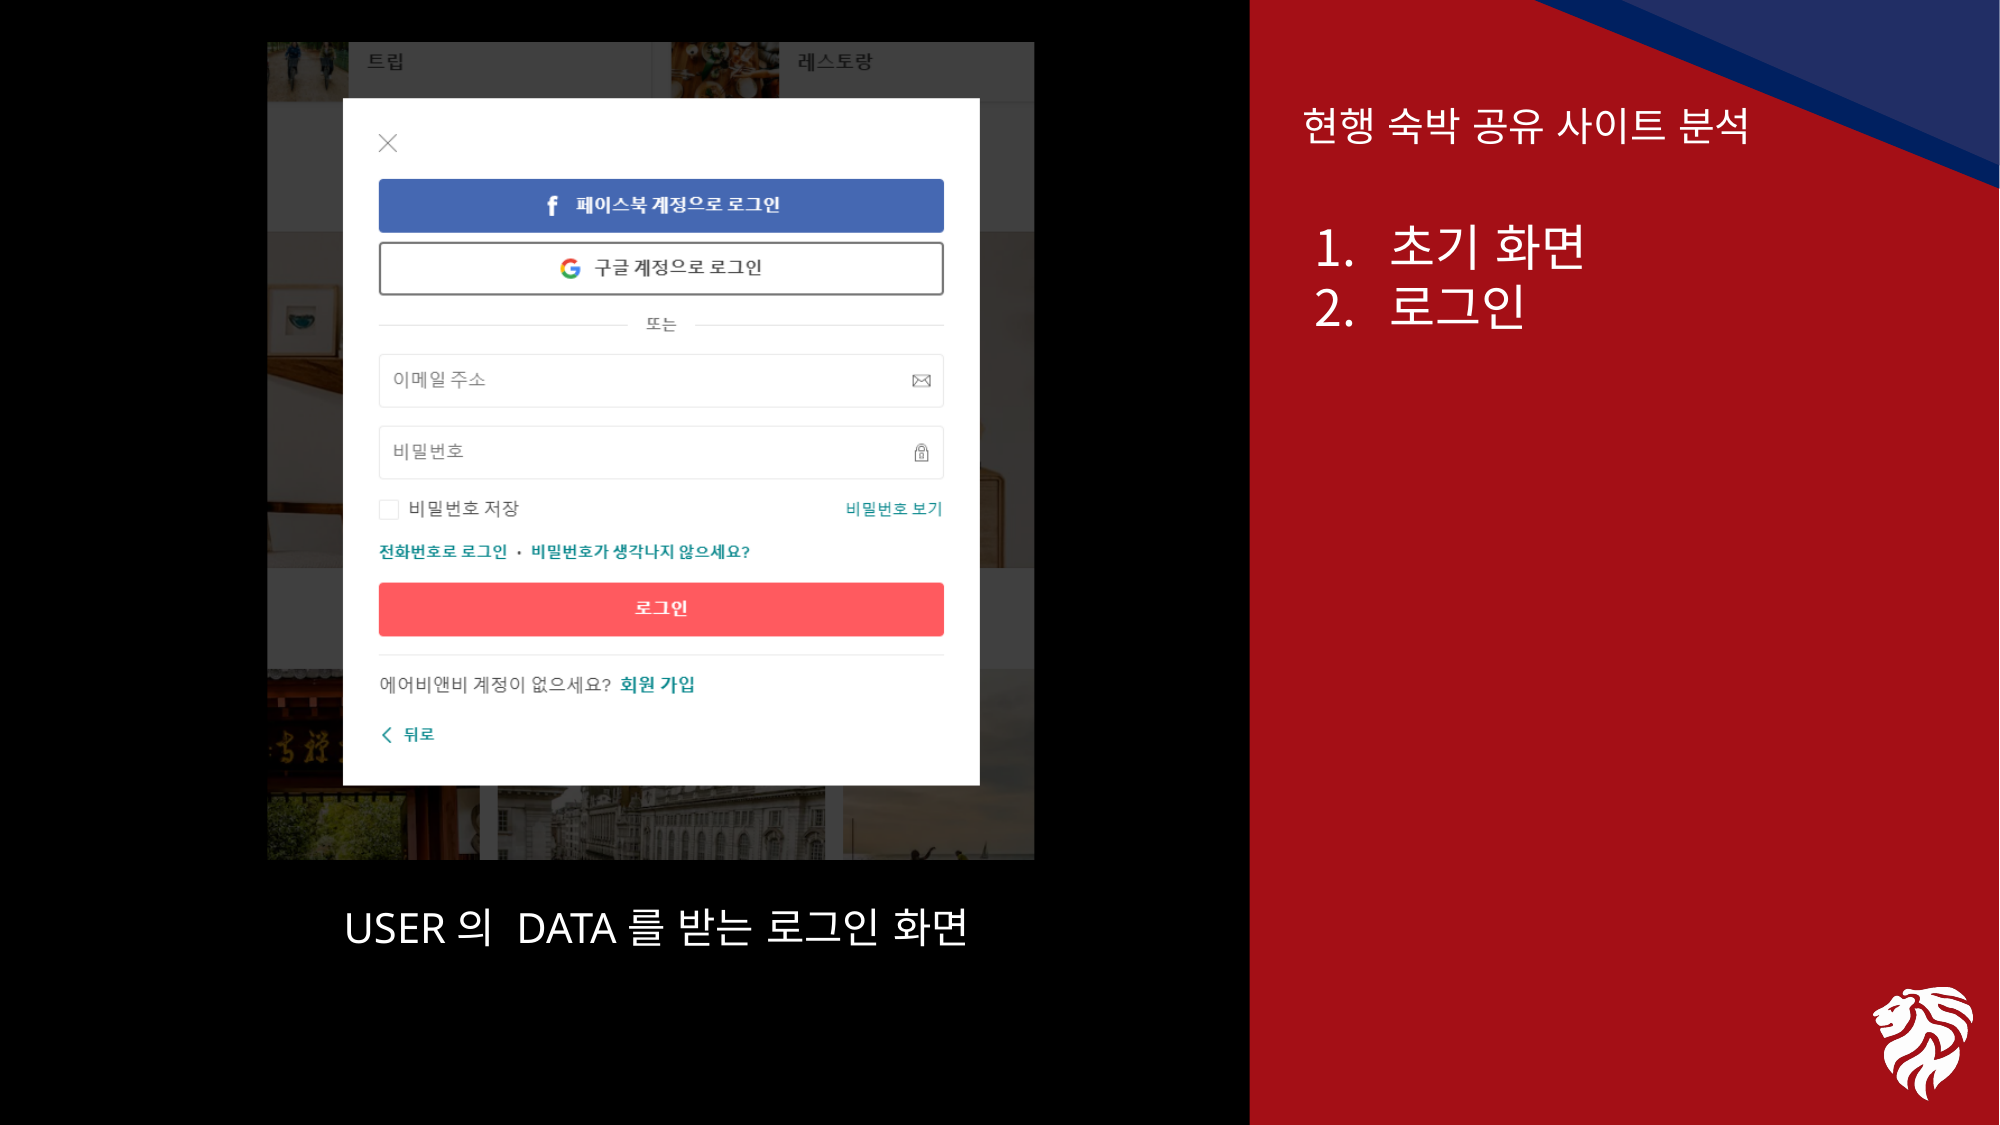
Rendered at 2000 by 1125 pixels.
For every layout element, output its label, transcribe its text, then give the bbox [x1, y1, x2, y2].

list USER의 DATA를 받는 로그인 화면 [323, 897, 1025, 984]
text_box 초기 화면 로그인 [1153, 208, 1749, 404]
text_box 현행 숙박 공유 사이트 분석 [1282, 101, 1981, 208]
picture [267, 42, 1035, 861]
picture [1873, 987, 1973, 1101]
